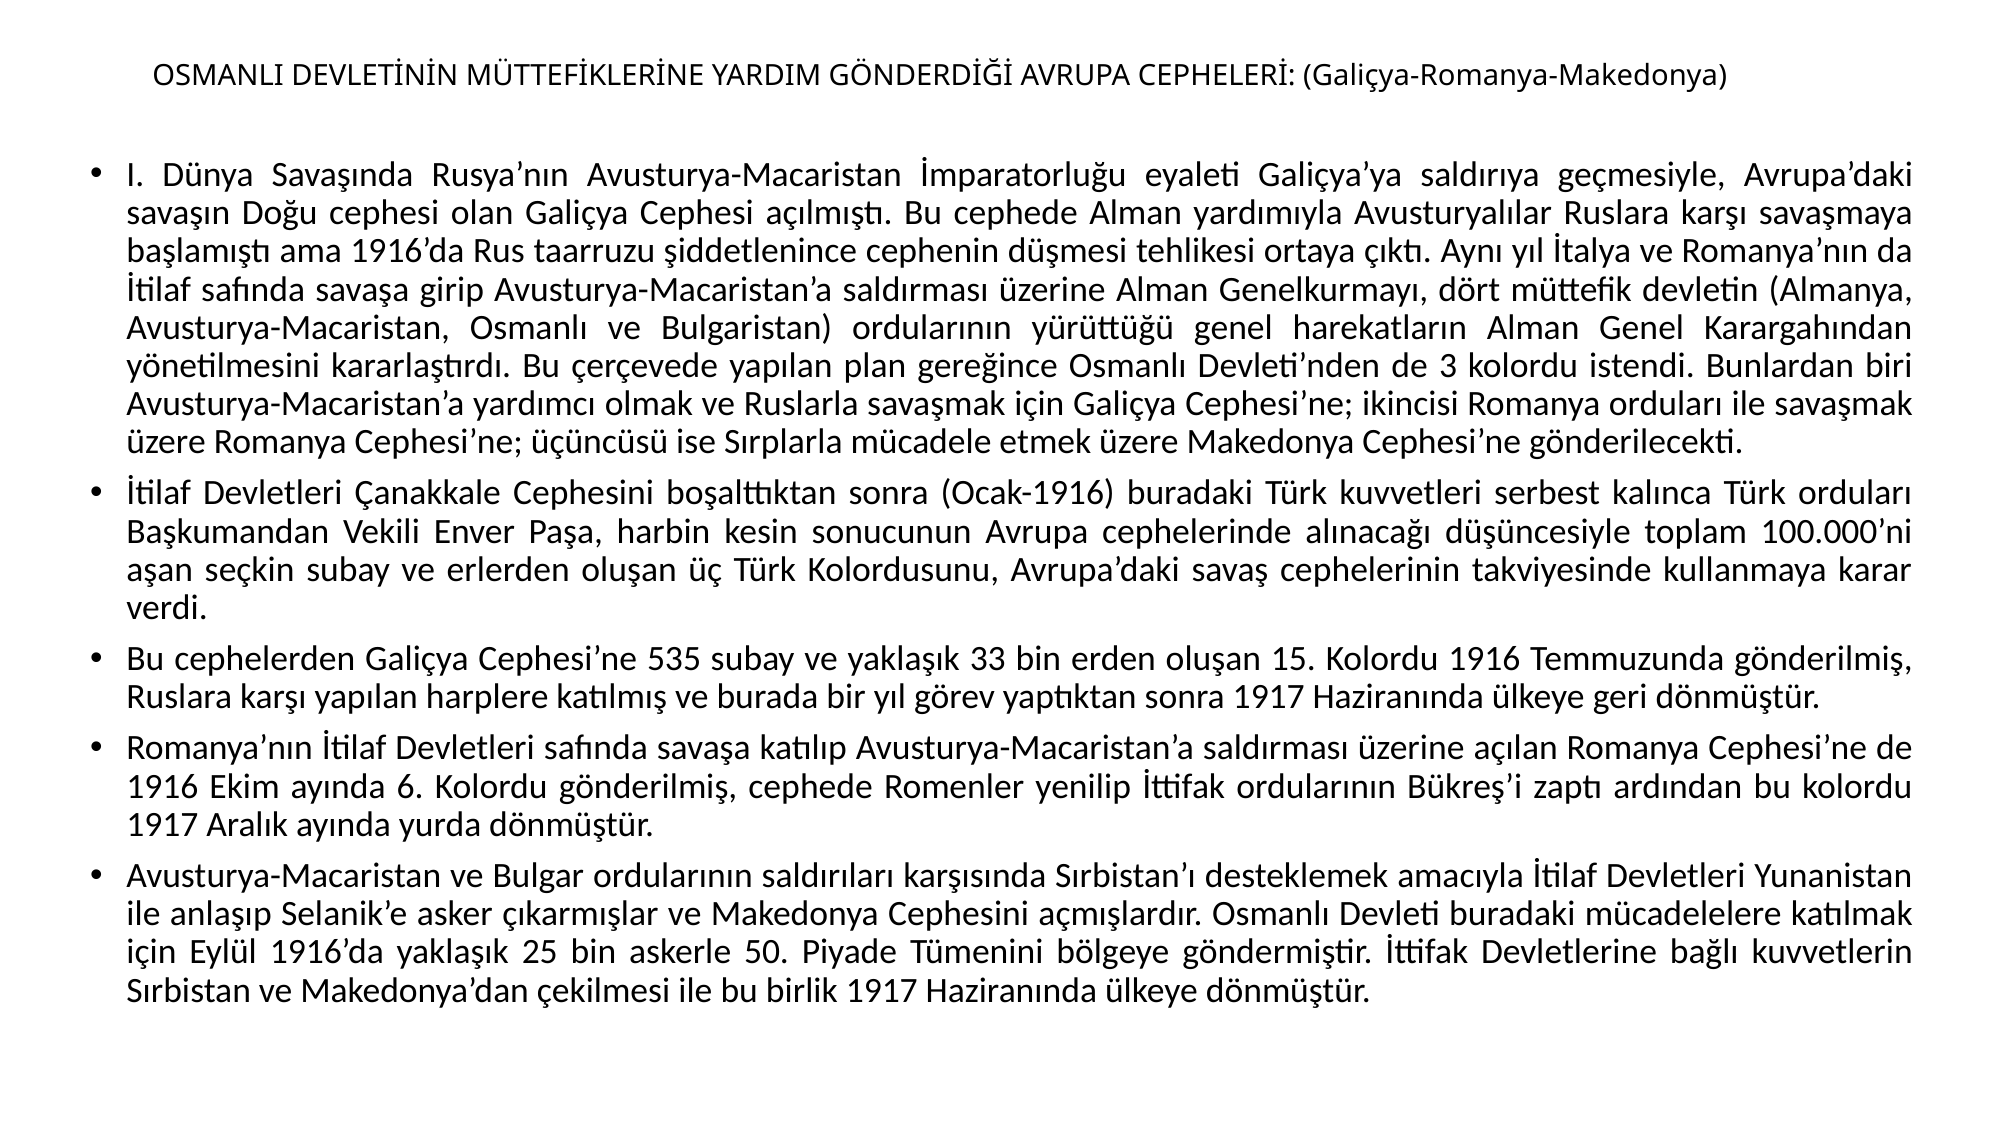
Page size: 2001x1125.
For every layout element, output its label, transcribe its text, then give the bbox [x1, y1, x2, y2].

list I. Dünya Savaşında Rusya’nın Avusturya-Macaristan İmparatorluğu eyaleti Galiçya’ya saldırıya geçmesiyle, Avrupa’daki savaşın Doğu cephesi olan Galiçya Cephesi açılmıştı. Bu cephede Alman yardımıyla Avusturyalılar Ruslara karşı savaşmaya başlamıştı ama 1916’da Rus taarruzu şiddetlenince cephenin düşmesi tehlikesi ortaya çıktı. Aynı yıl İtalya ve Romanya’nın da İtilaf safında savaşa girip Avusturya-Macaristan’a saldırması üzerine Alman Genelkurmayı, dört müttefik devletin (Almanya, Avusturya-Macaristan, Osmanlı ve Bulgaristan) ordularının yürüttüğü genel harekatların Alman Genel Karargahından yönetilmesini kararlaştırdı. Bu çerçevede yapılan plan gereğince Osmanlı Devleti’nden de 3 kolordu istendi. Bunlardan biri Avusturya-Macaristan’a yardımcı olmak ve Ruslarla savaşmak için Galiçya Cephesi’ne; ikincisi Romanya orduları ile savaşmak üzere Romanya Cephesi’ne; üçüncüsü ise Sırplarla mücadele etmek üzere Makedonya Cephesi’ne gönderilecekti. İtilaf Devletleri Çanakkale Cephesini boşalttıktan sonra (Ocak-1916) buradaki Türk kuvvetleri serbest kalınca Türk orduları Başkumandan Vekili Enver Paşa, harbin kesin sonucunun Avrupa cephelerinde alınacağı düşüncesiyle toplam 100.000’ni aşan seçkin subay ve erlerden oluşan üç Türk Kolordusunu, Avrupa’daki savaş cephelerinin takviyesinde kullanmaya karar verdi. Bu cephelerden Galiçya Cephesi’ne 535 subay ve yaklaşık 33 bin erden oluşan 15. Kolordu 1916 Temmuzunda gönderilmiş, Ruslara karşı yapılan harplere katılmış ve burada bir yıl görev yaptıktan sonra 1917 Haziranında ülkeye geri dönmüştür. Romanya’nın İtilaf Devletleri safında savaşa katılıp Avusturya-Macaristan’a saldırması üzerine açılan Romanya Cephesi’ne de 1916 Ekim ayında 6. Kolordu gönderilmiş, cephede Romenler yenilip İttifak ordularının Bükreş’i zaptı ardından bu kolordu 1917 Aralık ayında yurda dönmüştür. Avusturya-Macaristan ve Bulgar ordularının saldırıları karşısında Sırbistan’ı desteklemek amacıyla İtilaf Devletleri Yunanistan ile anlaşıp Selanik’e asker çıkarmışlar ve Makedonya Cephesini açmışlardır. Osmanlı Devleti buradaki mücadelelere katılmak için Eylül 1916’da yaklaşık 25 bin askerle 50. Piyade Tümenini bölgeye göndermiştir. İttifak Devletlerine bağlı kuvvetlerin Sırbistan ve Makedonya’dan çekilmesi ile bu birlik 1917 Haziranında ülkeye dönmüştür. [75, 148, 1931, 1062]
title OSMANLI DEVLETİNİN MÜTTEFİKLERİNE YARDIM GÖNDERDİĞİ AVRUPA CEPHELERİ: (Galiçya-Romanya-Makedonya) [137, 19, 1863, 145]
